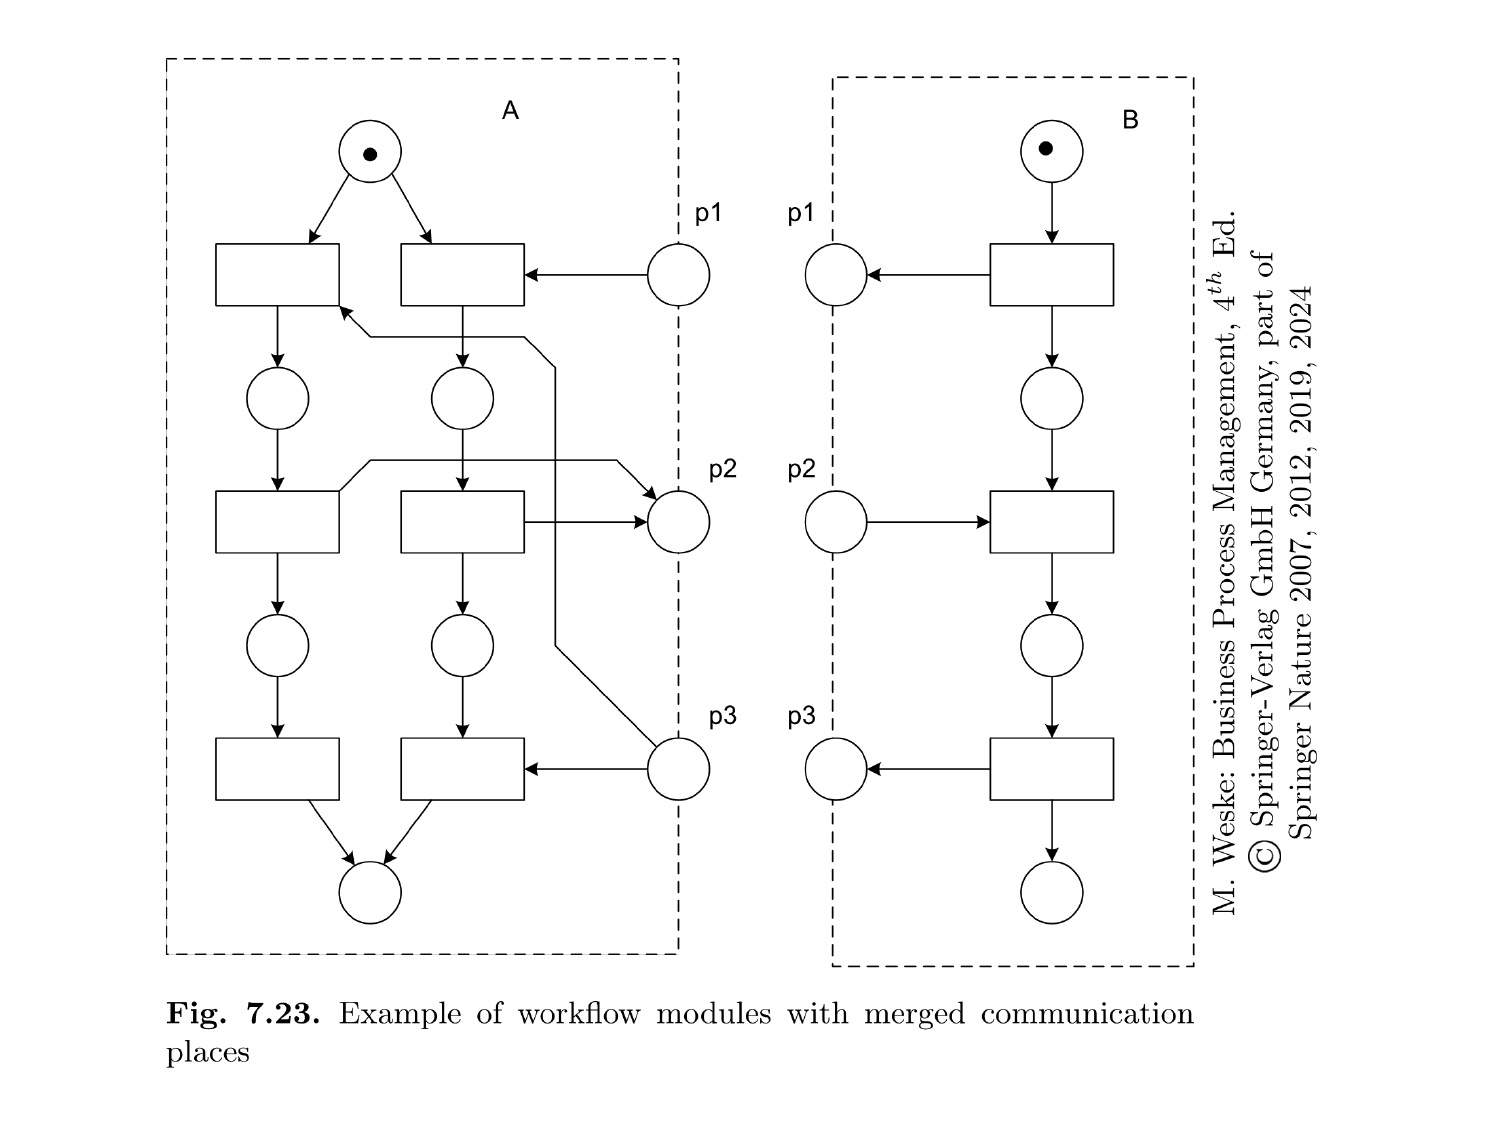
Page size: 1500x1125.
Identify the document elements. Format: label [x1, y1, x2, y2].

picture [163, 56, 1337, 1069]
